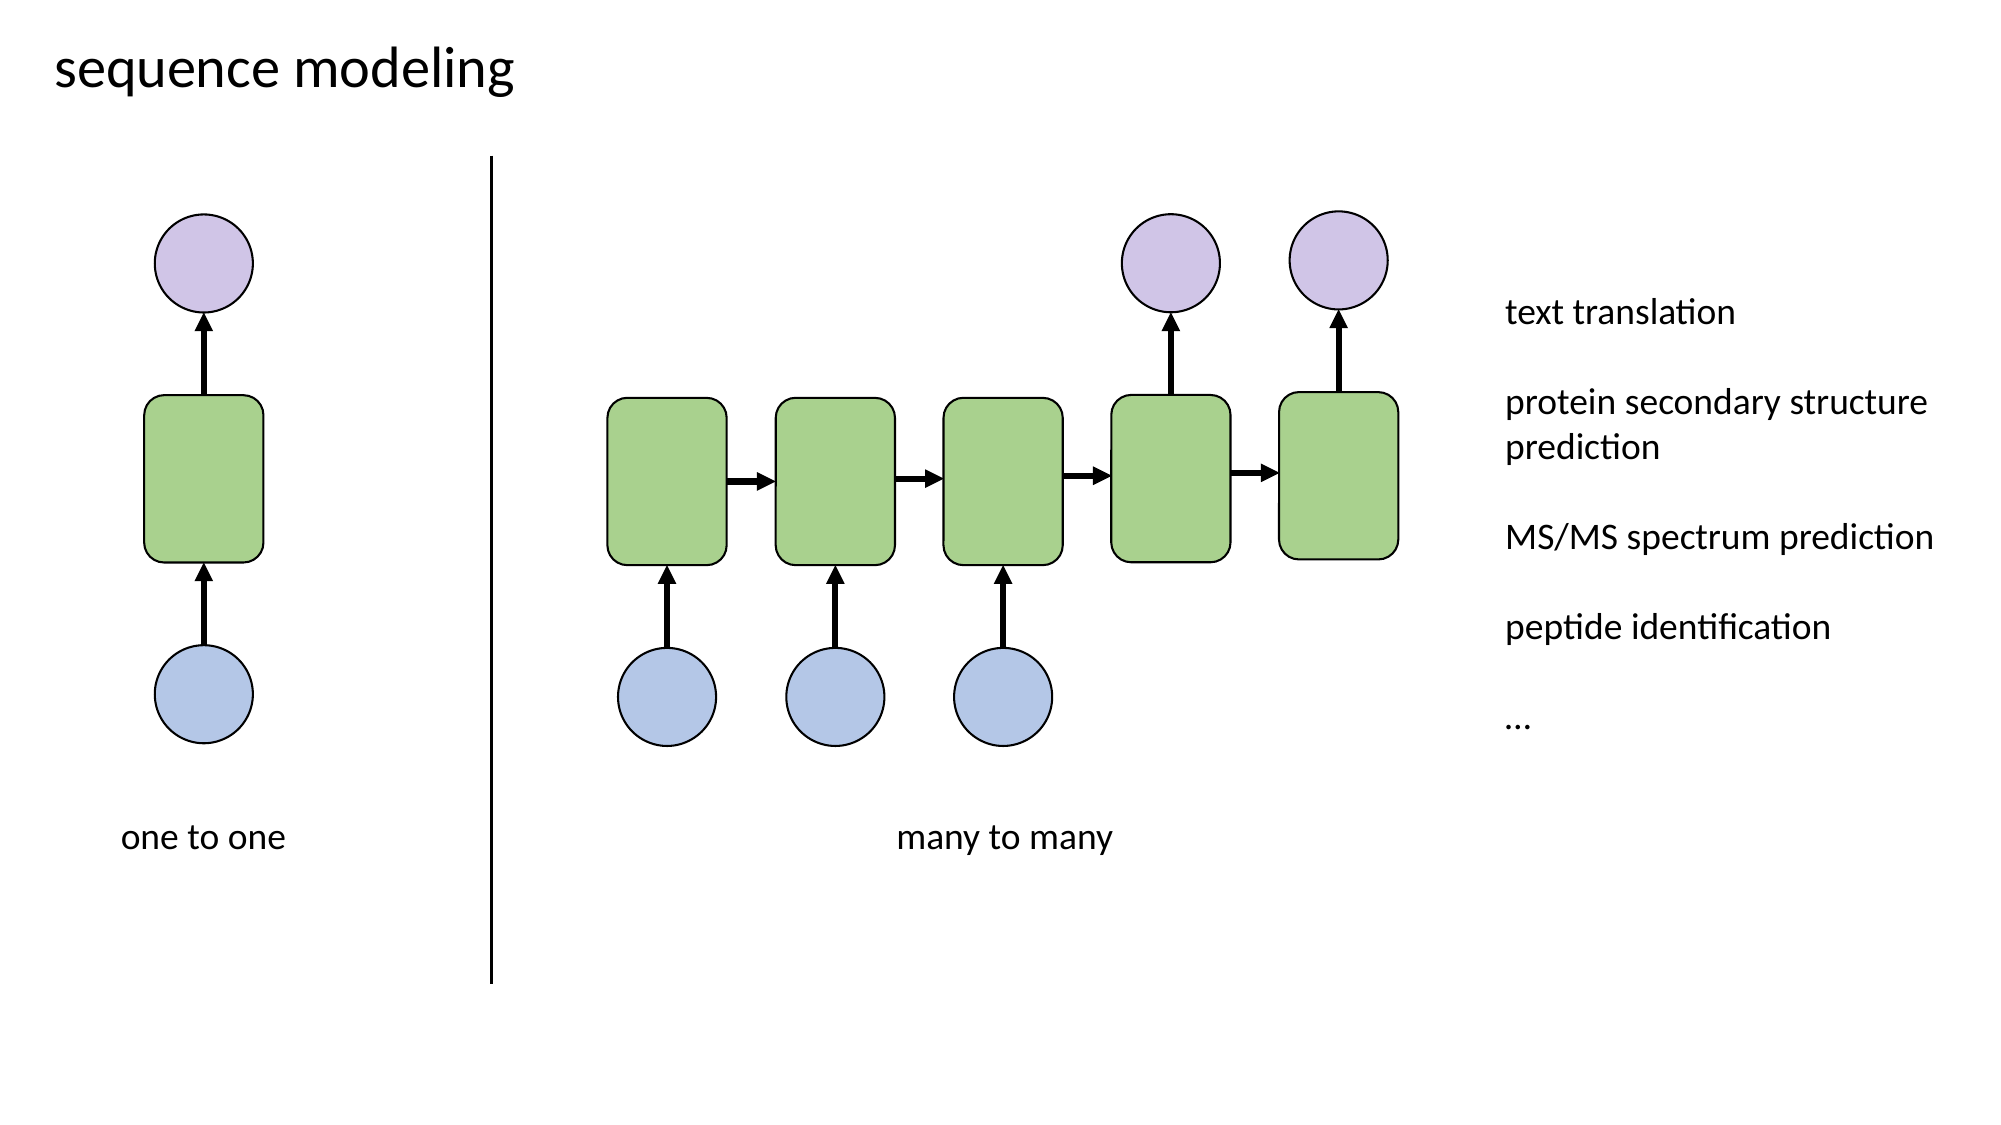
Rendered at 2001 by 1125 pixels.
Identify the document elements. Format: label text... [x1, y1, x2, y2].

text_box [606, 396, 728, 567]
text_box [1110, 393, 1232, 564]
text_box [942, 396, 1064, 567]
text_box sequence modeling [39, 21, 1967, 107]
text_box [953, 646, 1054, 748]
text_box [153, 644, 254, 745]
text_box [1288, 210, 1389, 311]
text_box [785, 646, 886, 748]
text_box [1120, 213, 1221, 314]
text_box [1277, 391, 1400, 561]
text_box one to one many to many [492, 804, 1224, 865]
text_box [143, 394, 265, 564]
text_box [616, 646, 718, 748]
text_box [153, 213, 254, 314]
text_box one to one many to many [72, 804, 491, 865]
text_box text translation protein secondary structure prediction MS/MS spectrum prediction peptide identification … [1490, 279, 1978, 745]
text_box [774, 396, 897, 567]
